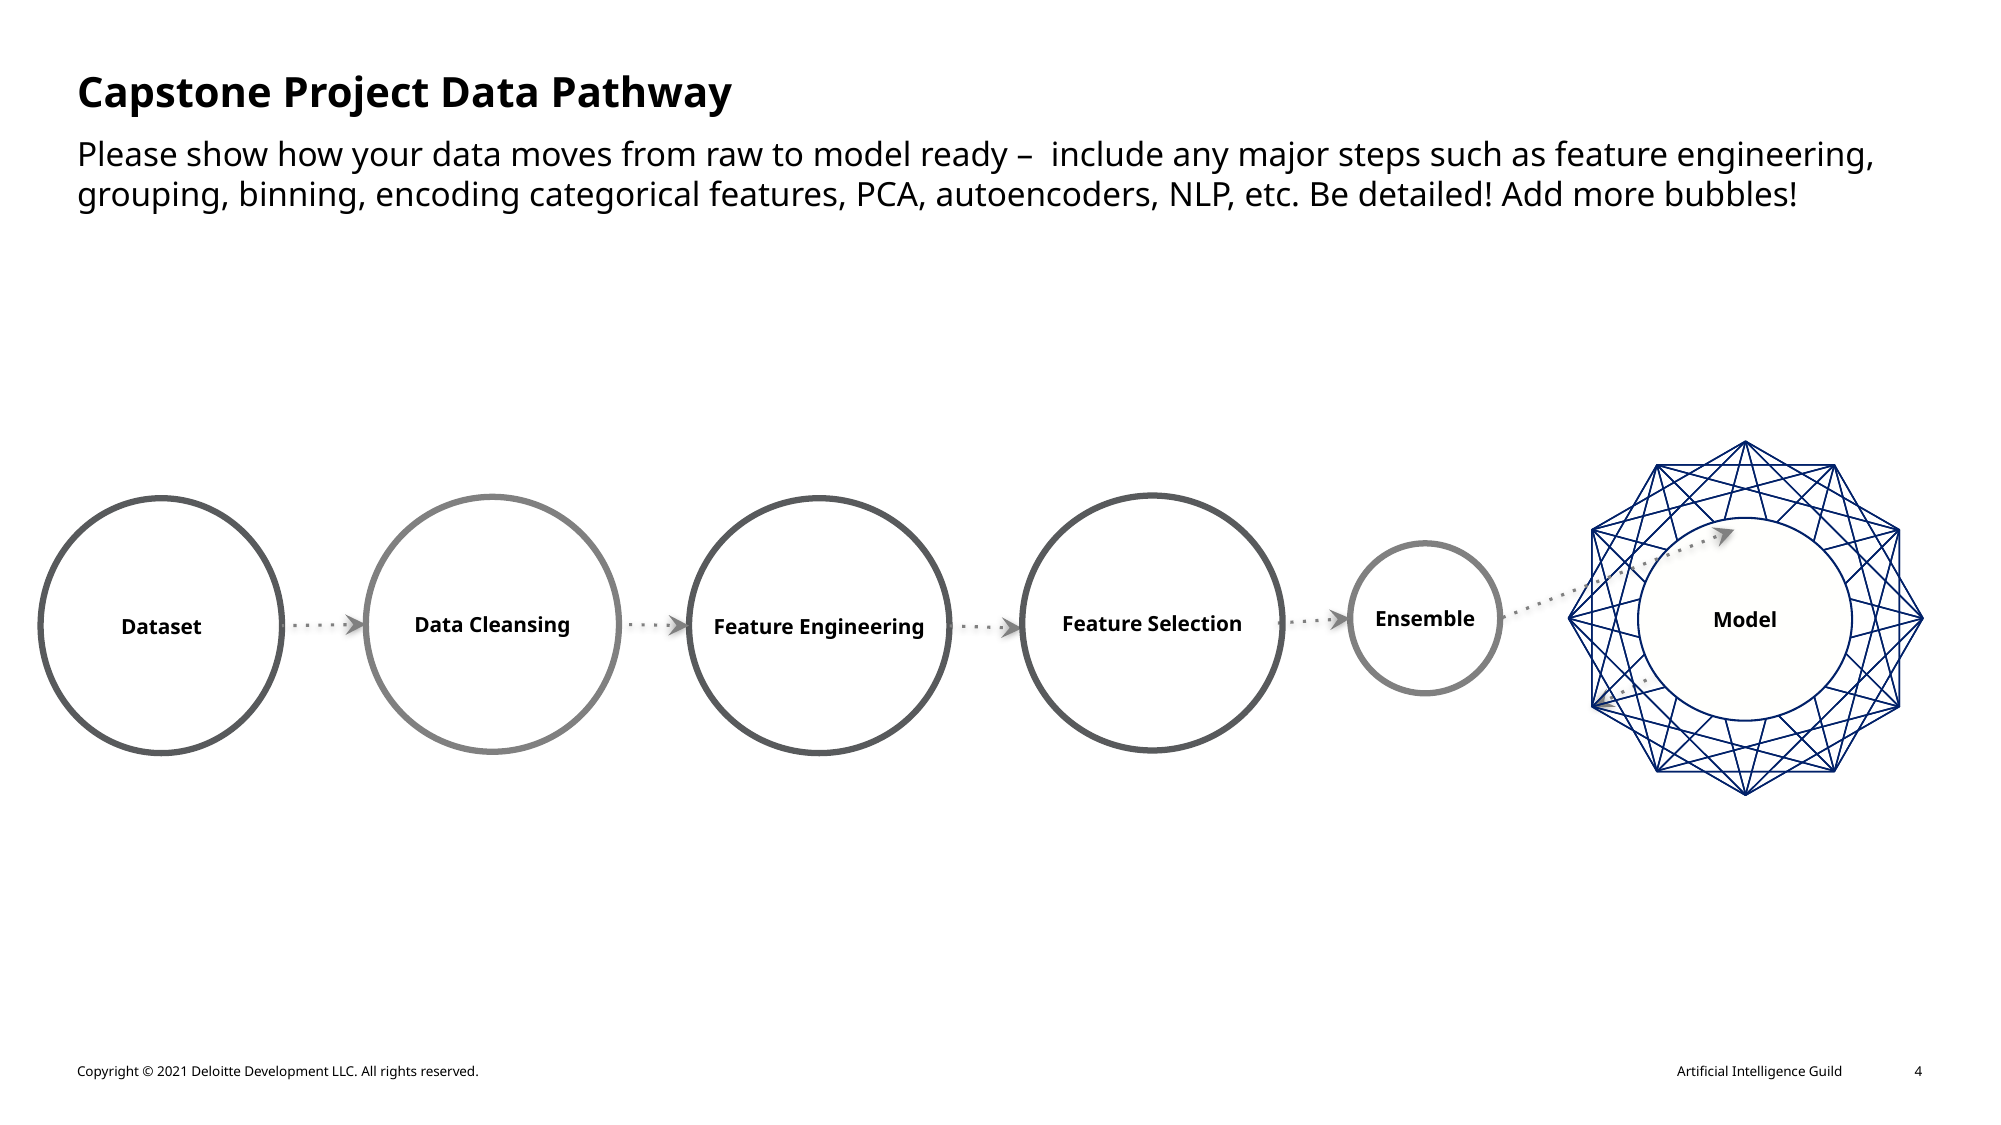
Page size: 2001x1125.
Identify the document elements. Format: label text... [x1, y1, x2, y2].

text_box Feature Engineering [689, 498, 950, 754]
title Capstone Project Data Pathway [77, 66, 1923, 121]
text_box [1282, 618, 1351, 624]
text_box Ensemble [1350, 543, 1501, 694]
text_box Feature Selection [1022, 495, 1283, 751]
text_box Dataset [40, 498, 282, 754]
text_box Data Cleansing [365, 496, 619, 752]
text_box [949, 625, 1023, 629]
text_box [1568, 440, 1924, 796]
text_box Please show how your data moves from raw to model ready – include any major steps such as feature engineering, grouping, binning, encoding categorical features, PCA, autoencoders, NLP, etc. Be detailed! Add more bubbles! [77, 133, 1923, 189]
